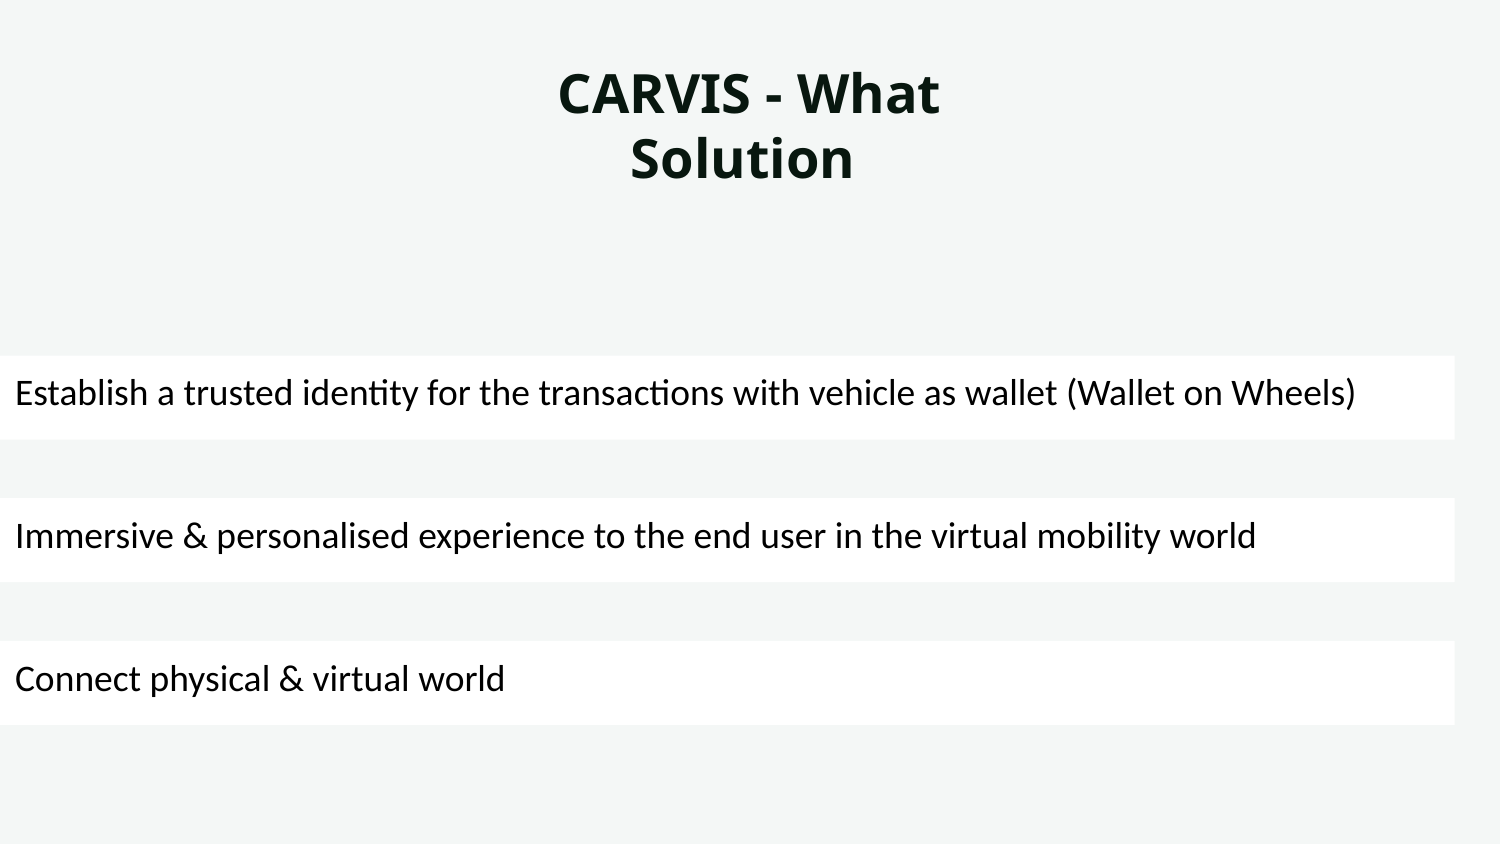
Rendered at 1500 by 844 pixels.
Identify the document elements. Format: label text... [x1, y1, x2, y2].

text_box Connect physical & virtual world [0, 640, 1455, 725]
text_box Establish a trusted identity for the transactions with vehicle as wallet (Wallet on Wheels) [0, 355, 1455, 440]
text_box Immersive & personalised experience to the end user in the virtual mobility world [0, 498, 1455, 583]
title CARVIS - What Solution [204, 44, 1296, 205]
